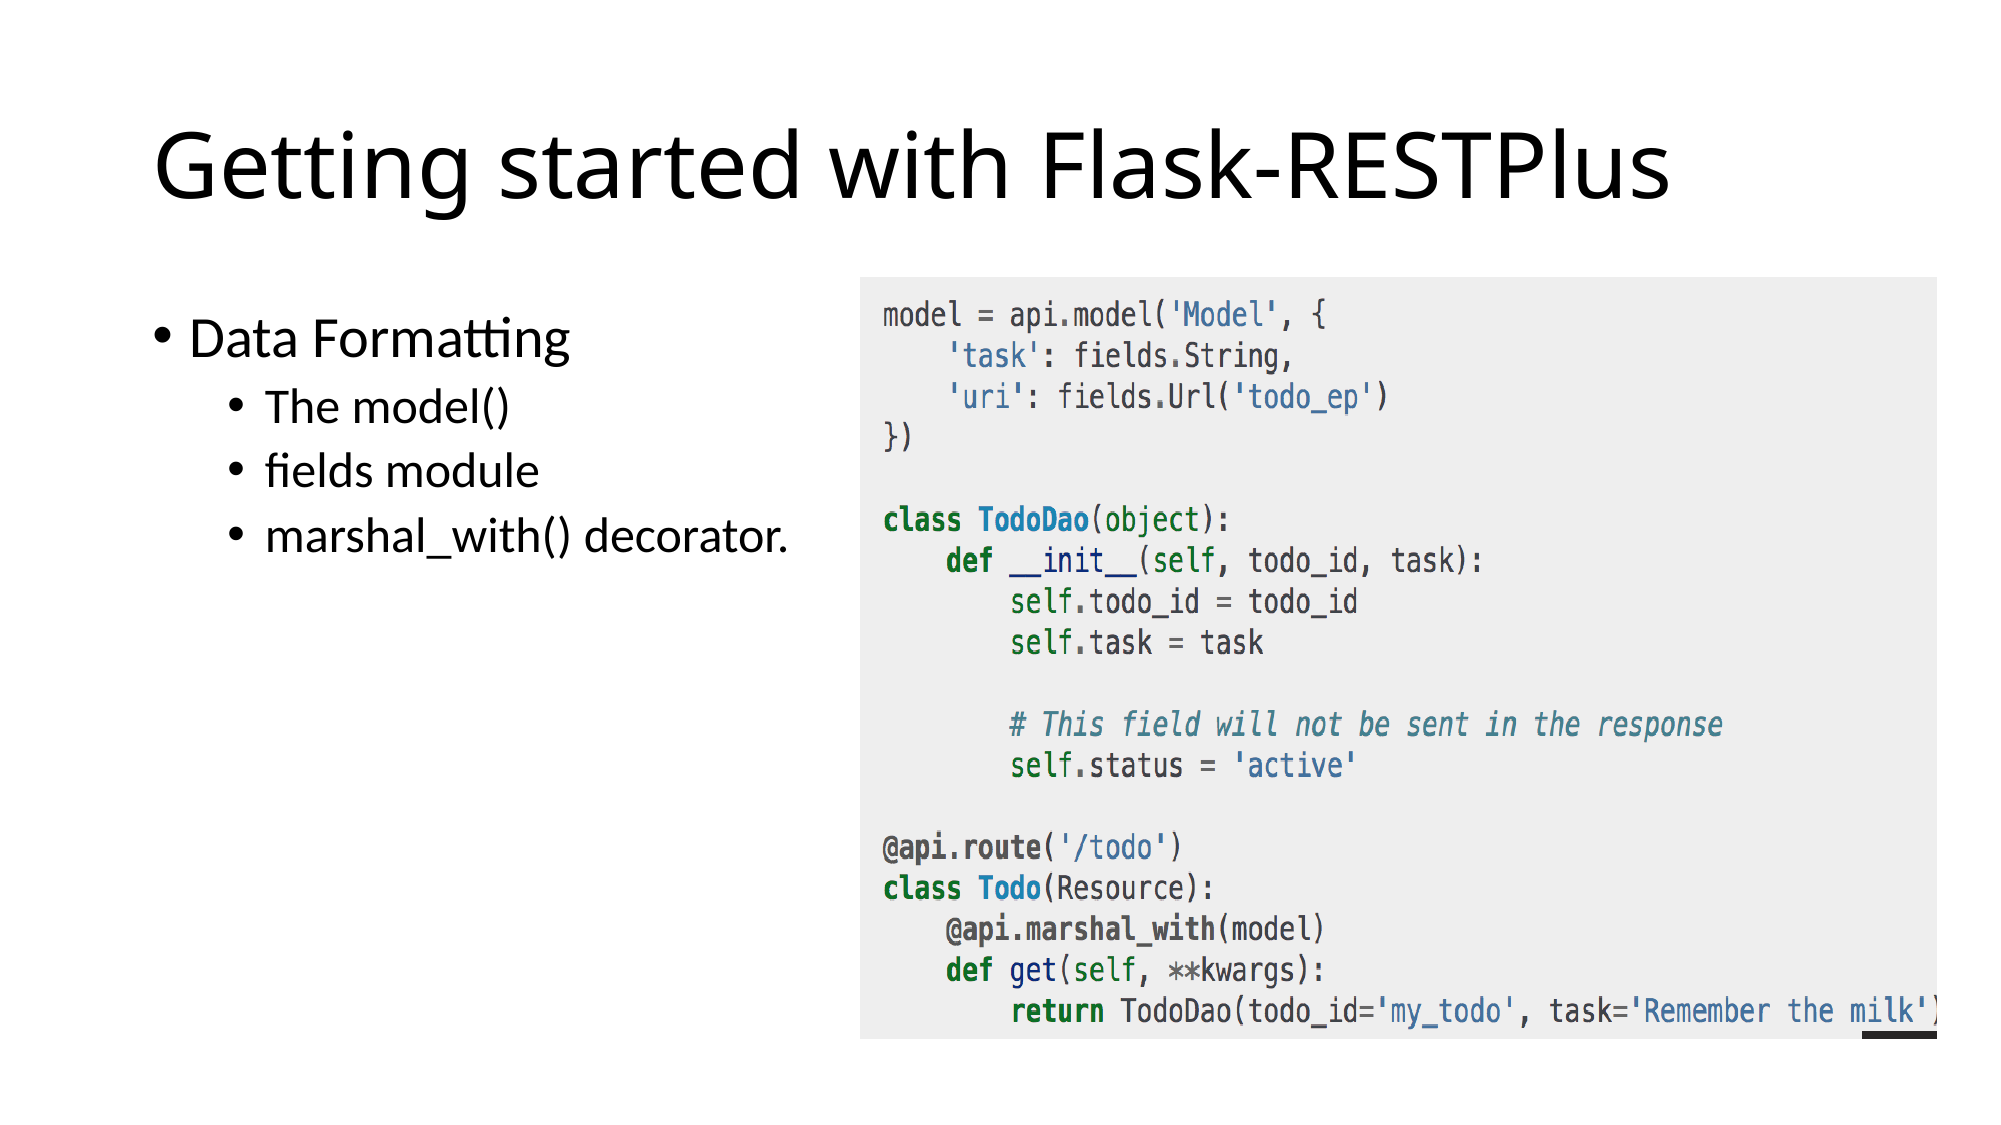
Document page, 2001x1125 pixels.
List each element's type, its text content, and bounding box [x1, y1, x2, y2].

title Getting started with Flask-RESTPlus [137, 59, 1863, 278]
list Data Formatting The model() fields module marshal_with() decorator. [137, 299, 860, 1014]
picture [860, 277, 1937, 1040]
